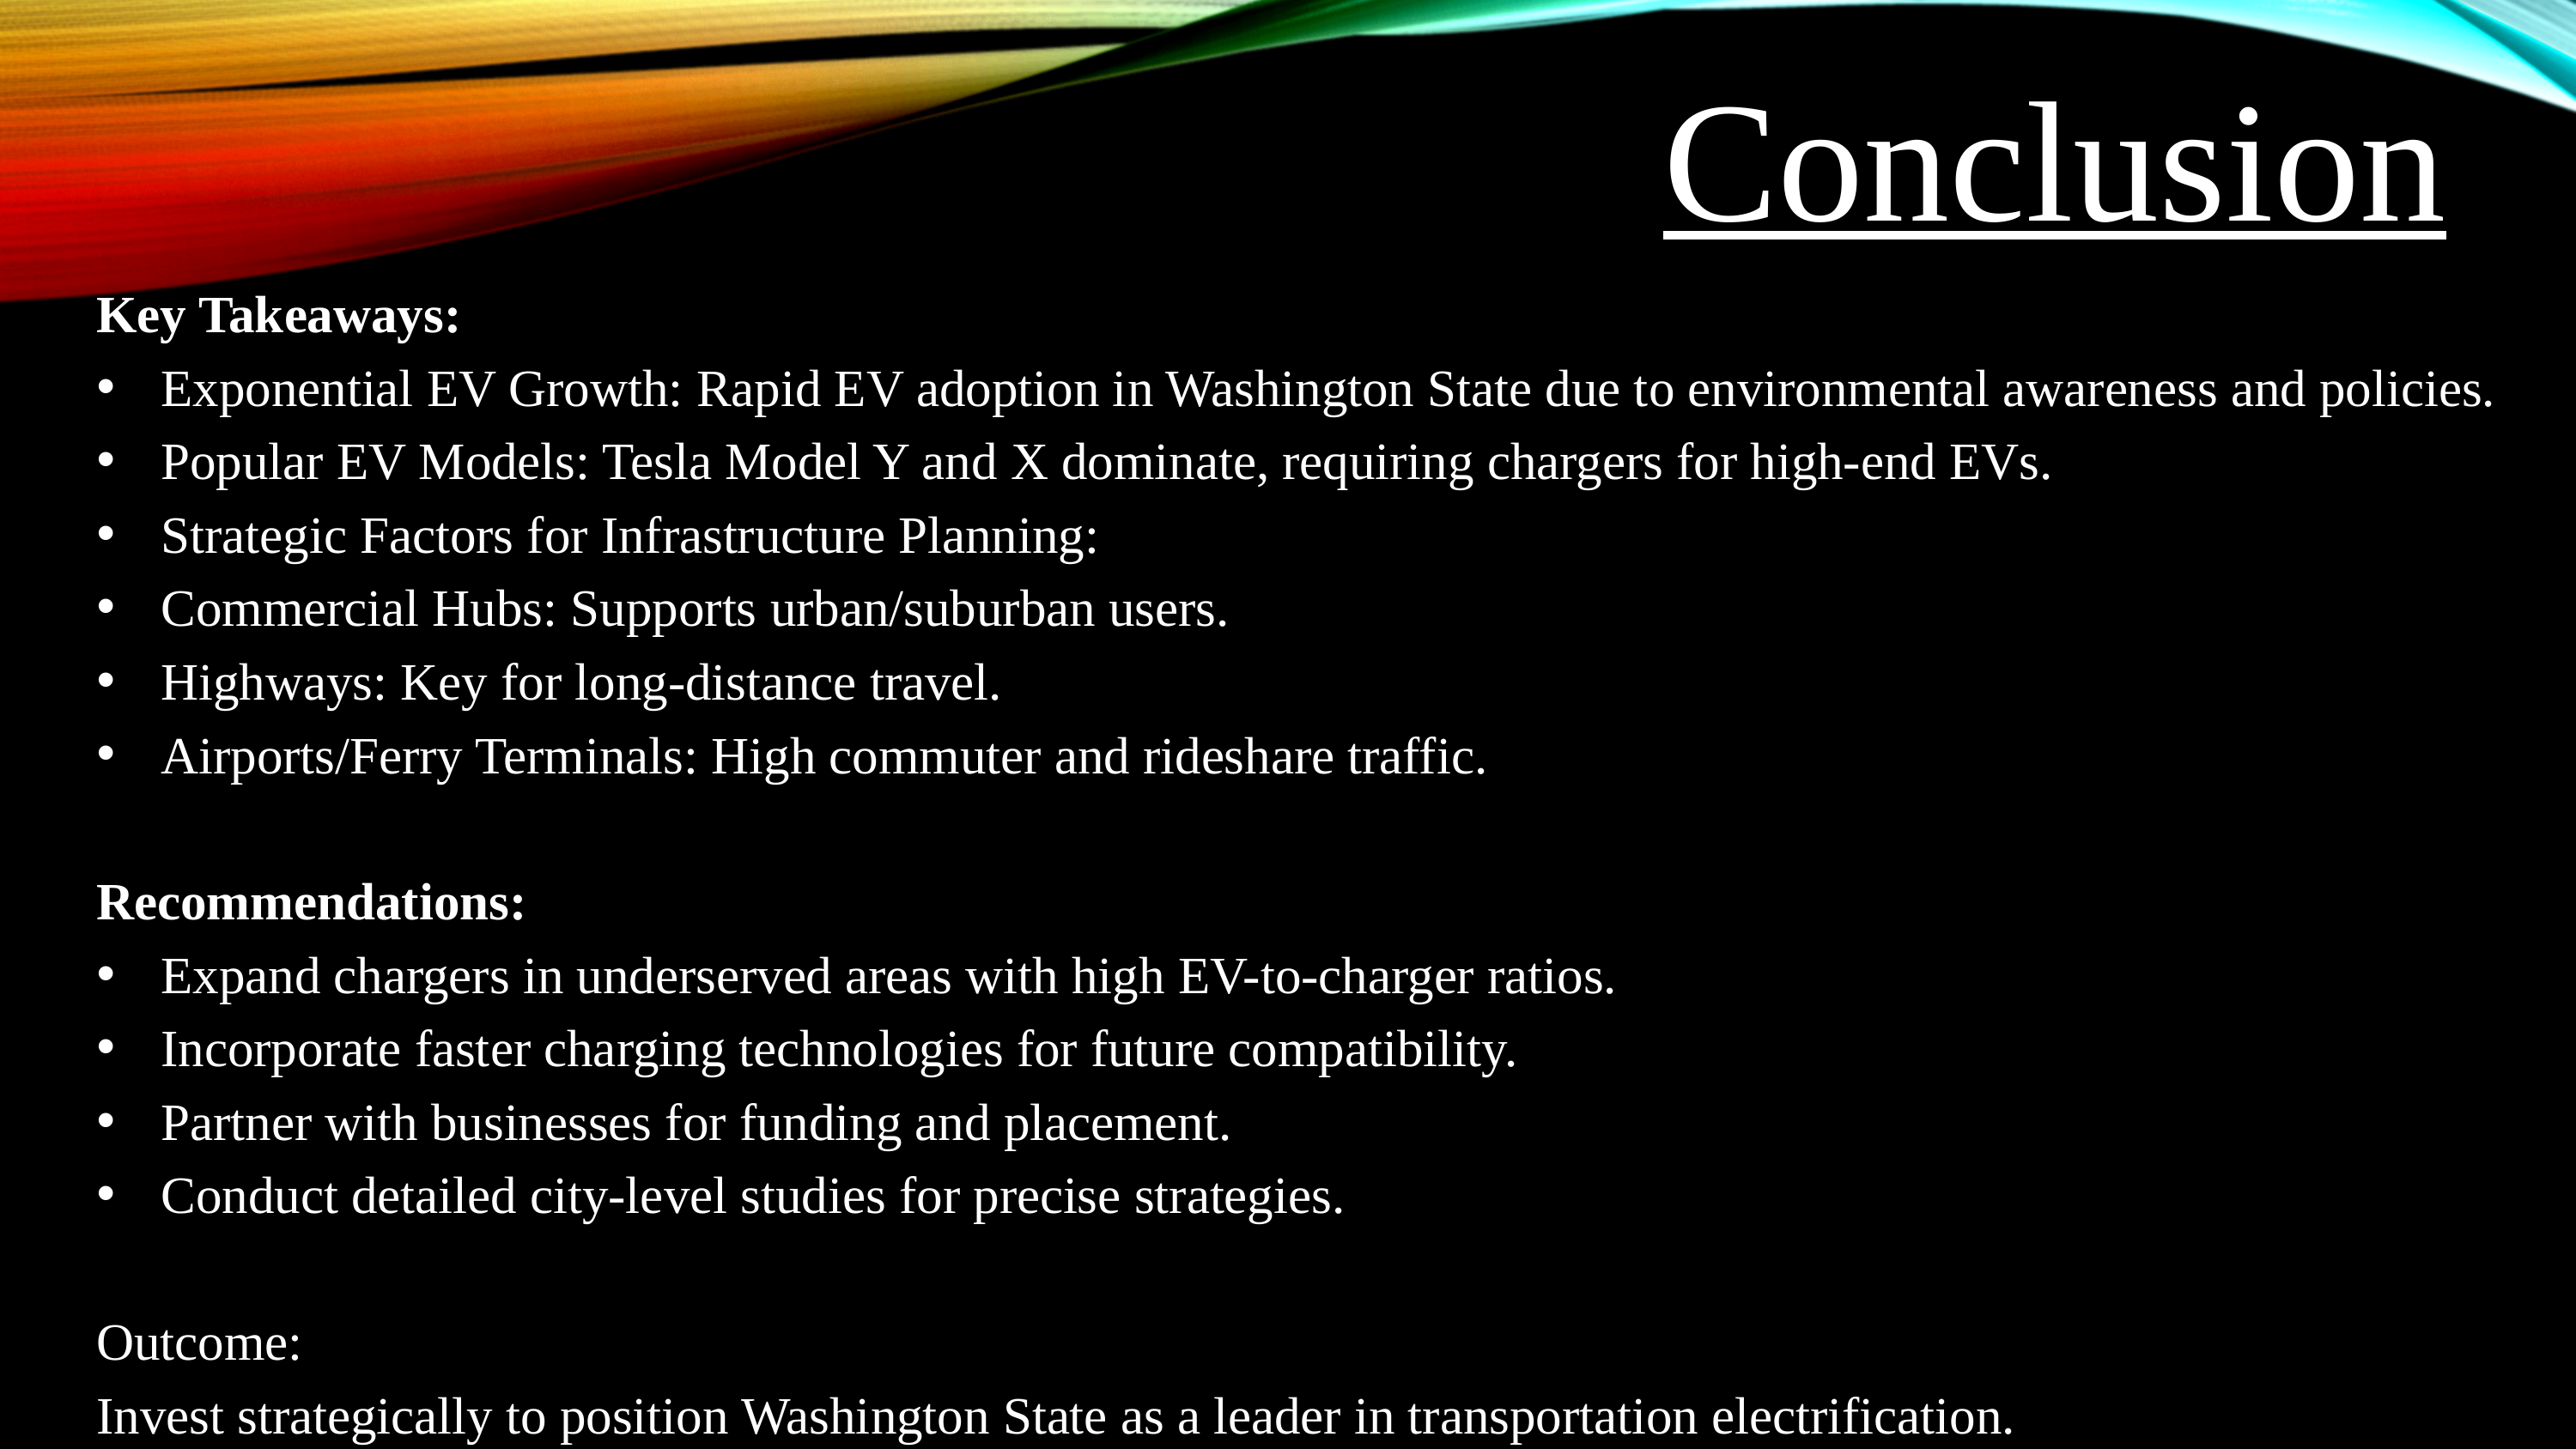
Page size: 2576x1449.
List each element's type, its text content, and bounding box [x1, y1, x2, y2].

text_box Key Takeaways: Exponential EV Growth: Rapid EV adoption in Washington State due to environmental awareness and policies. Popular EV Models: Tesla Model Y and X dominate, requiring chargers for high-end EVs. Strategic Factors for Infrastructure Planning: Commercial Hubs: Supports urban/suburban users. Highways: Key for long-distance travel. Airports/Ferry Terminals: High commuter and rideshare traffic. Recommendations: Expand chargers in underserved areas with high EV-to-charger ratios. Incorporate faster charging technologies for future compatibility. Partner with businesses for funding and placement. Conduct detailed city-level studies for precise strategies. Outcome: Invest strategically to position Washington State as a leader in transportation electrification. [96, 270, 2553, 1445]
text_box Conclusion [1663, 149, 2576, 256]
picture [0, 0, 2576, 305]
